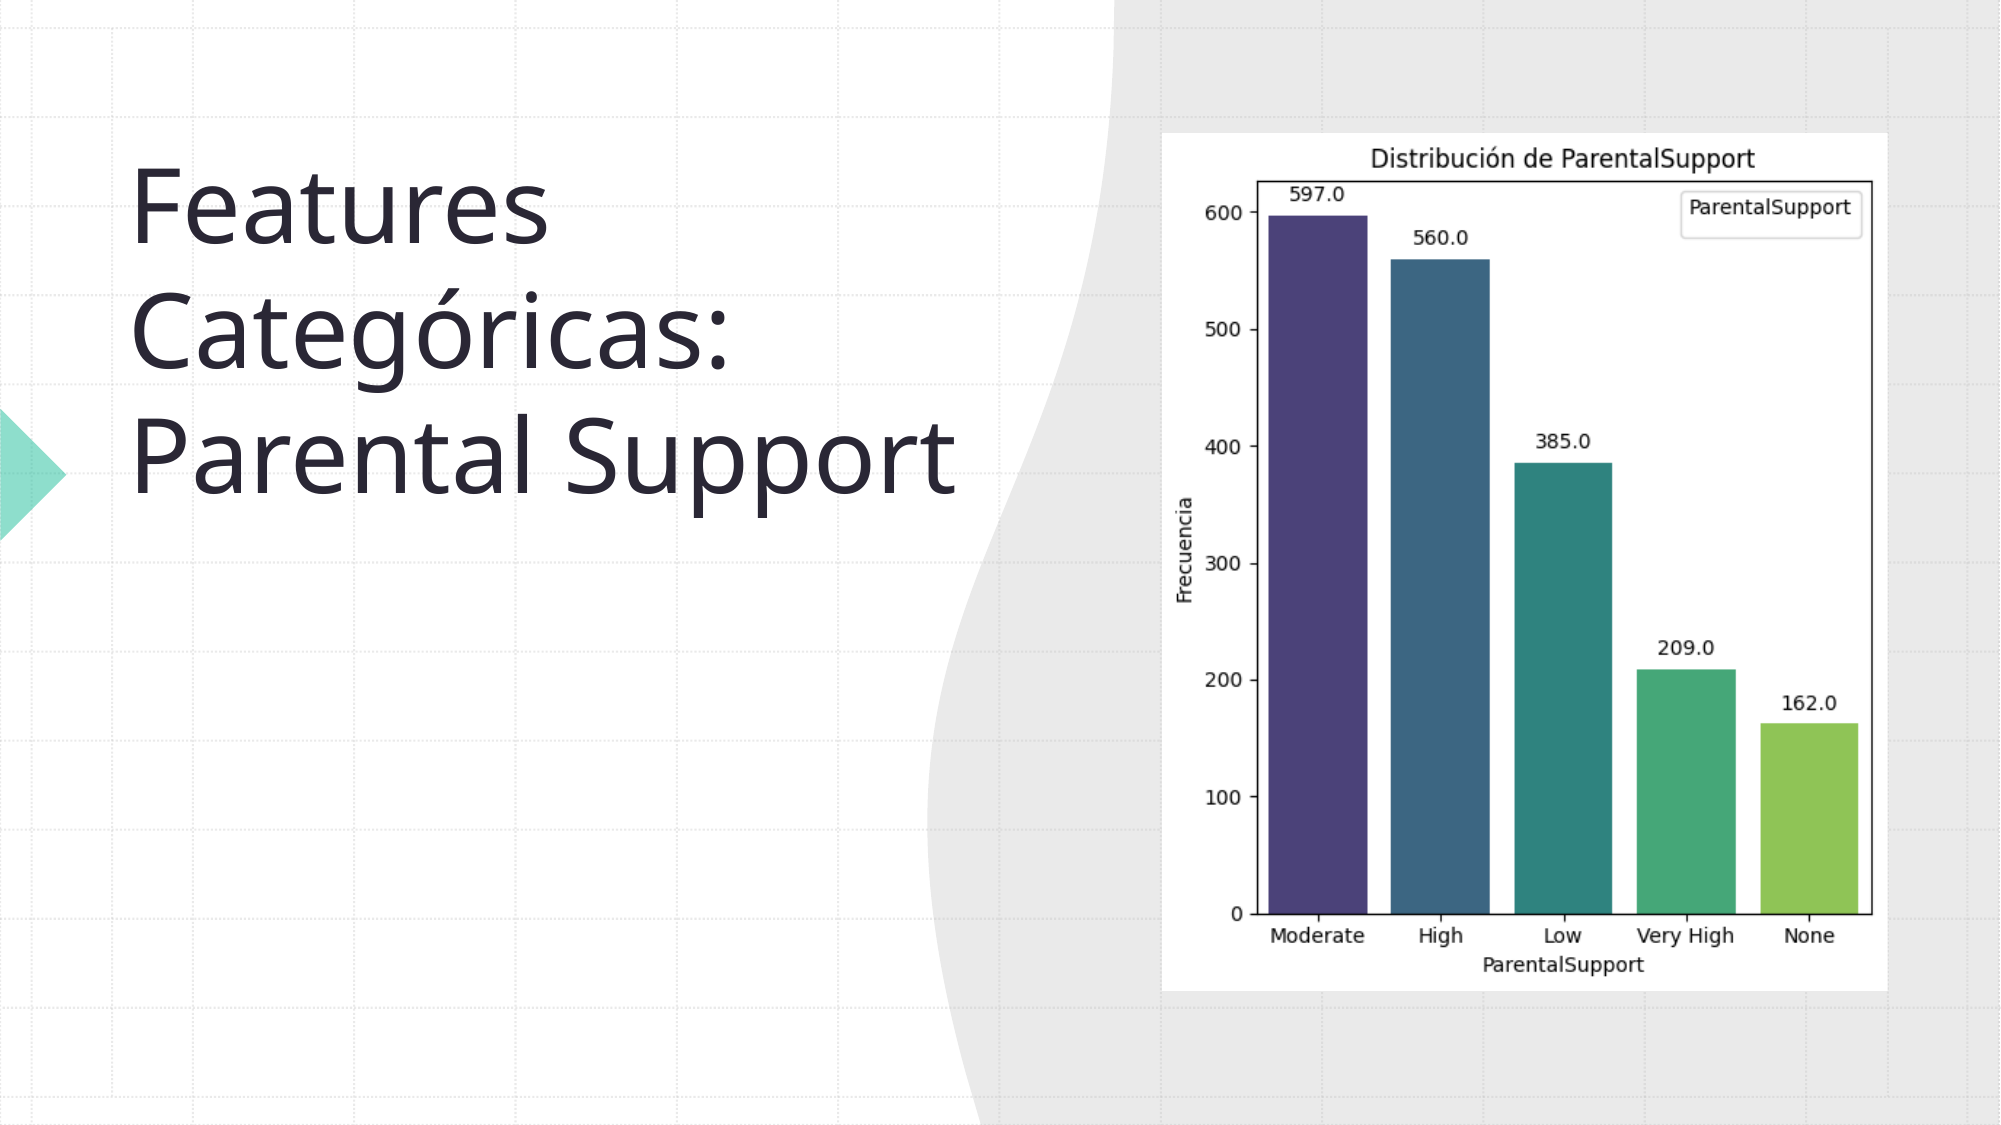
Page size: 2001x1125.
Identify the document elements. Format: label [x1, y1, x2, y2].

picture [1161, 133, 1888, 991]
text_box [0, 0, 2000, 1125]
